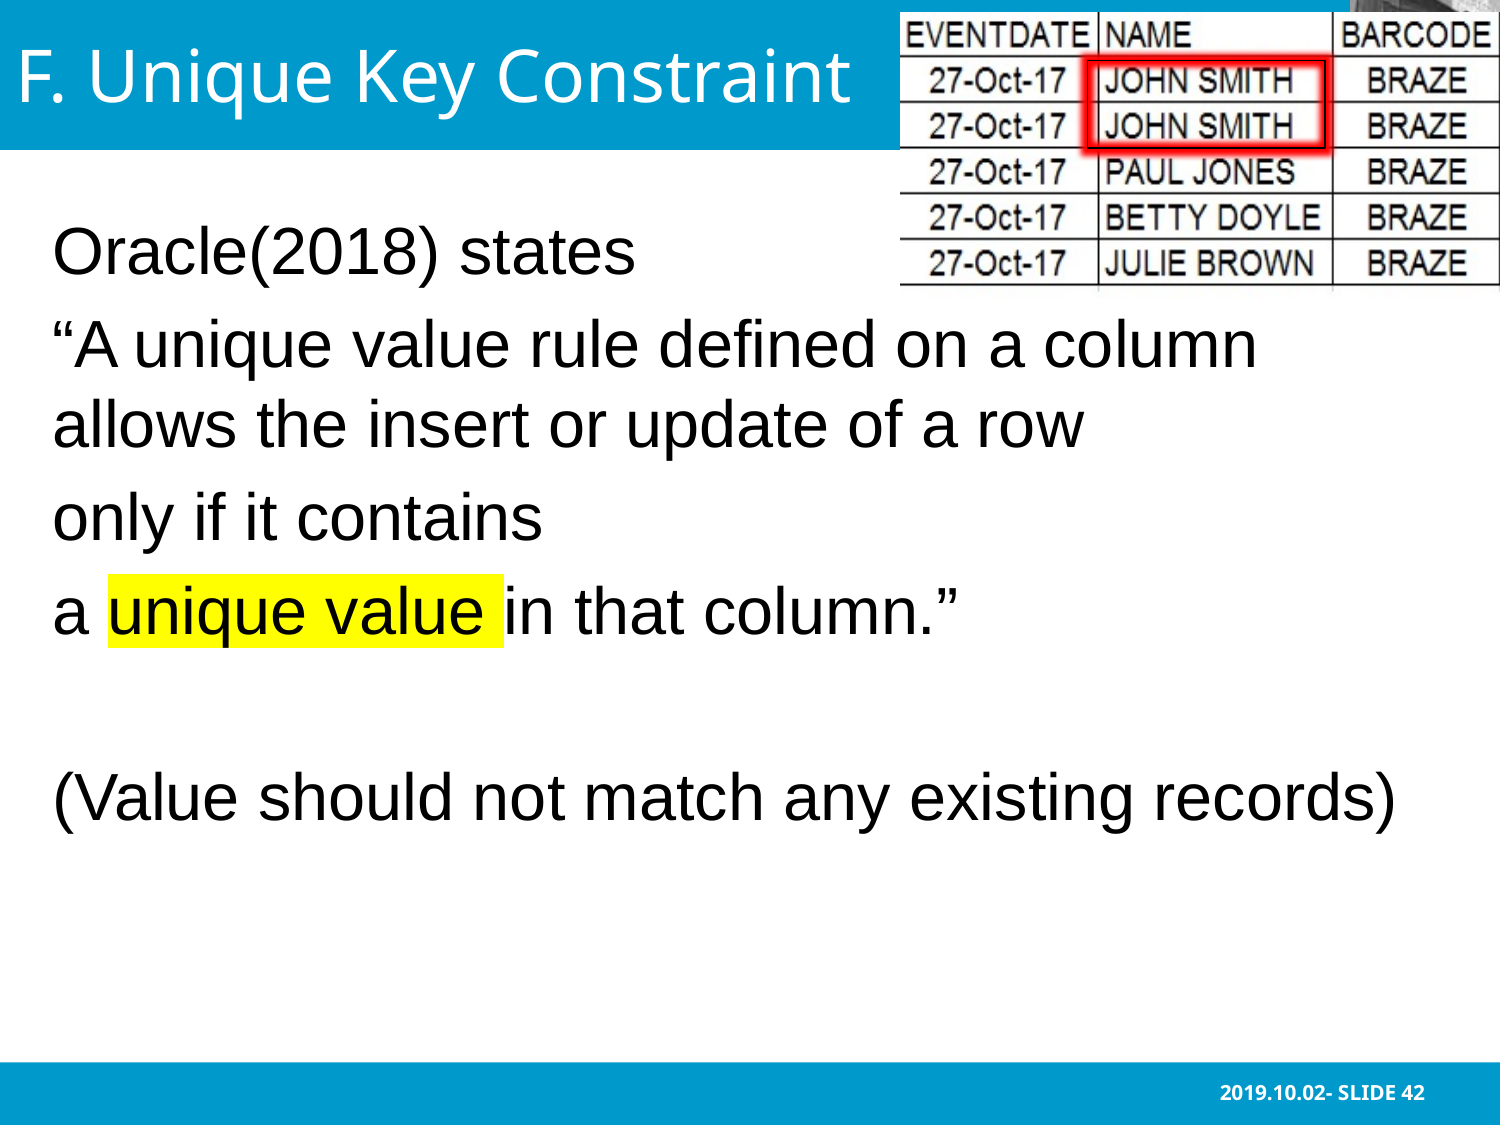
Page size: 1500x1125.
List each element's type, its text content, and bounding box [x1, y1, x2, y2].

list Oracle(2018) states “A unique value rule defined on a column allows the insert or update of a row only if it contains a unique value in that column.” (Value should not match any existing records) [37, 200, 1425, 1013]
picture [899, 0, 1500, 300]
title F. Unique Key Constraint [0, 0, 1275, 149]
